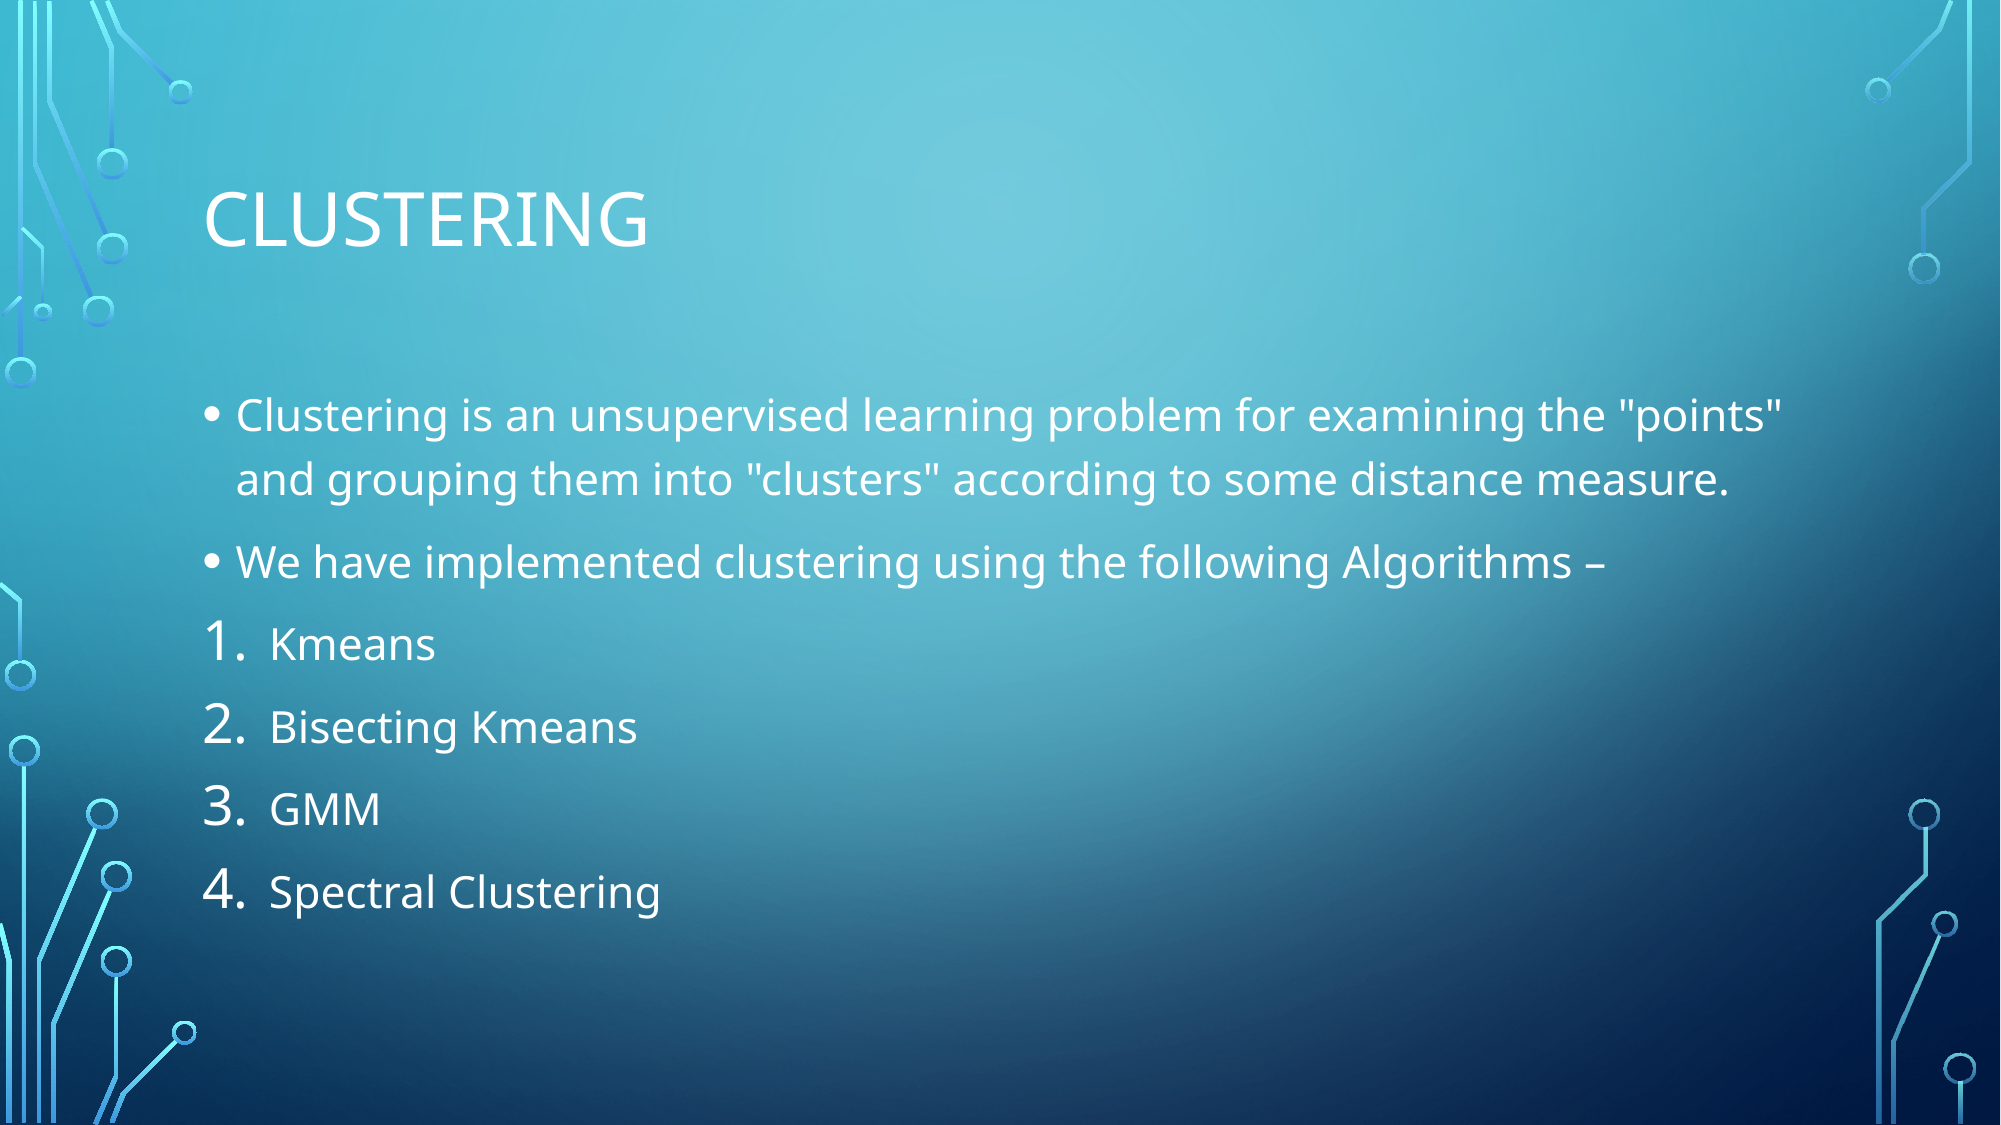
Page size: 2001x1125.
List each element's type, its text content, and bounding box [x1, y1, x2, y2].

list Clustering is an unsupervised learning problem for examining the "points" and grouping them into "clusters" according to some distance measure. We have implemented clustering using the following Algorithms – Kmeans Bisecting Kmeans GMM Spectral Clustering [187, 369, 1813, 950]
title Clustering [187, 101, 1813, 344]
